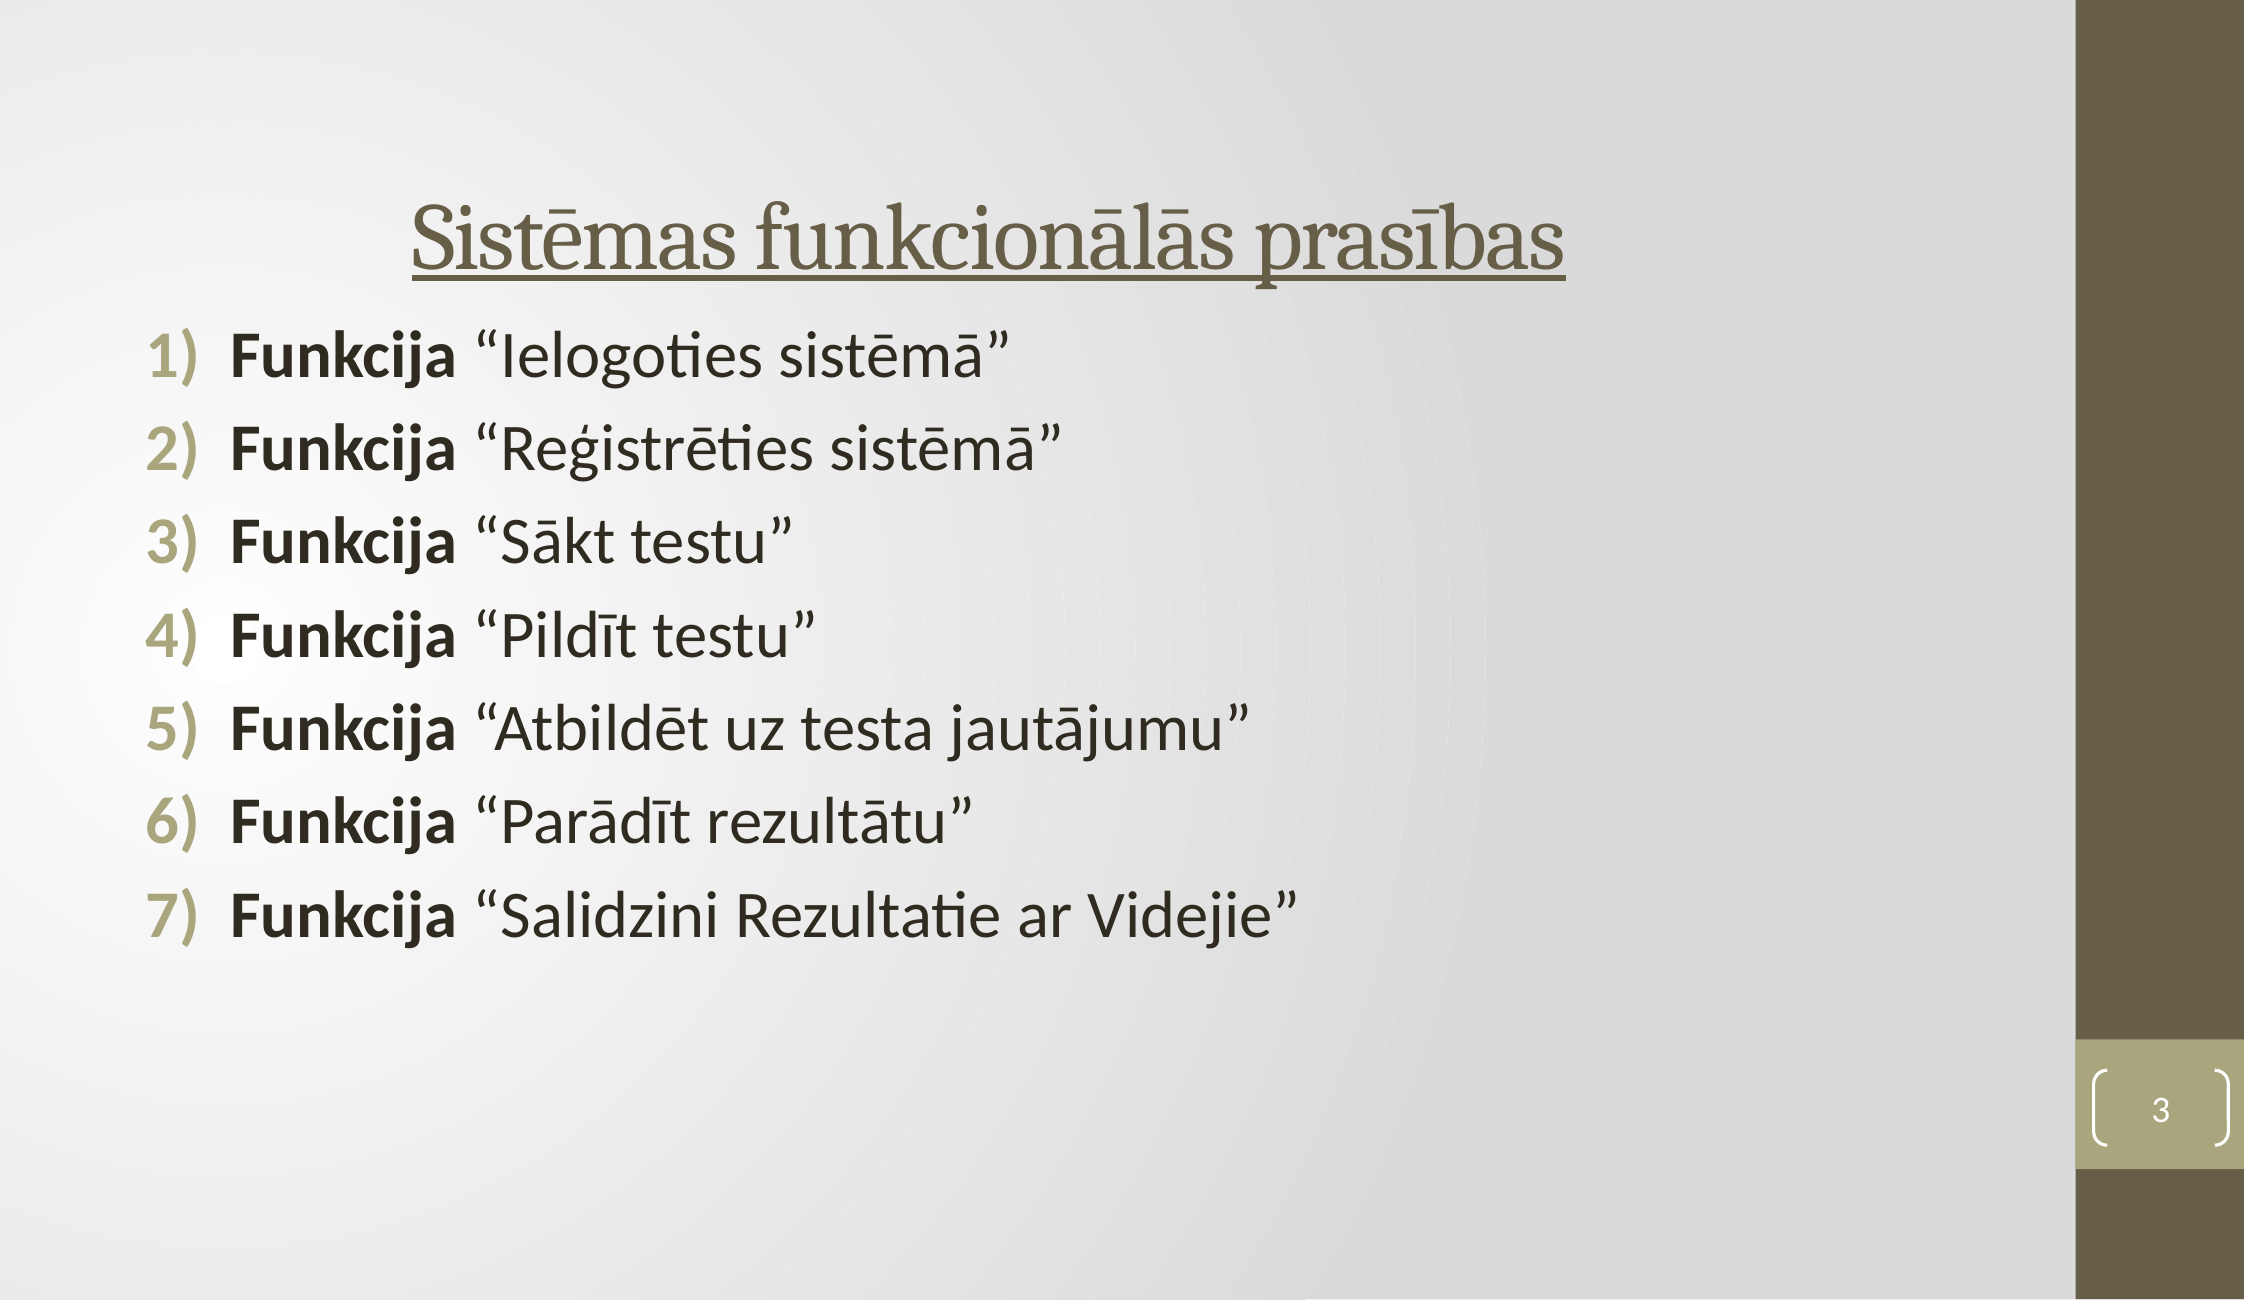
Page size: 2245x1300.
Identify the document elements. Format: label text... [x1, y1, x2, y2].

slide_number 3 [2092, 1068, 2230, 1147]
list Funkcija “Ielogoties sistēmā” Funkcija “Reģistrēties sistēmā” Funkcija “Sākt testu” Funkcija “Pildīt testu” Funkcija “Atbildēt uz testa jautājumu” Funkcija “Parādīt rezultātu” Funkcija “Salidzini Rezultatie ar Videjie” [112, 303, 1983, 1213]
title Sistēmas funkcionālās prasības [397, 137, 1647, 303]
